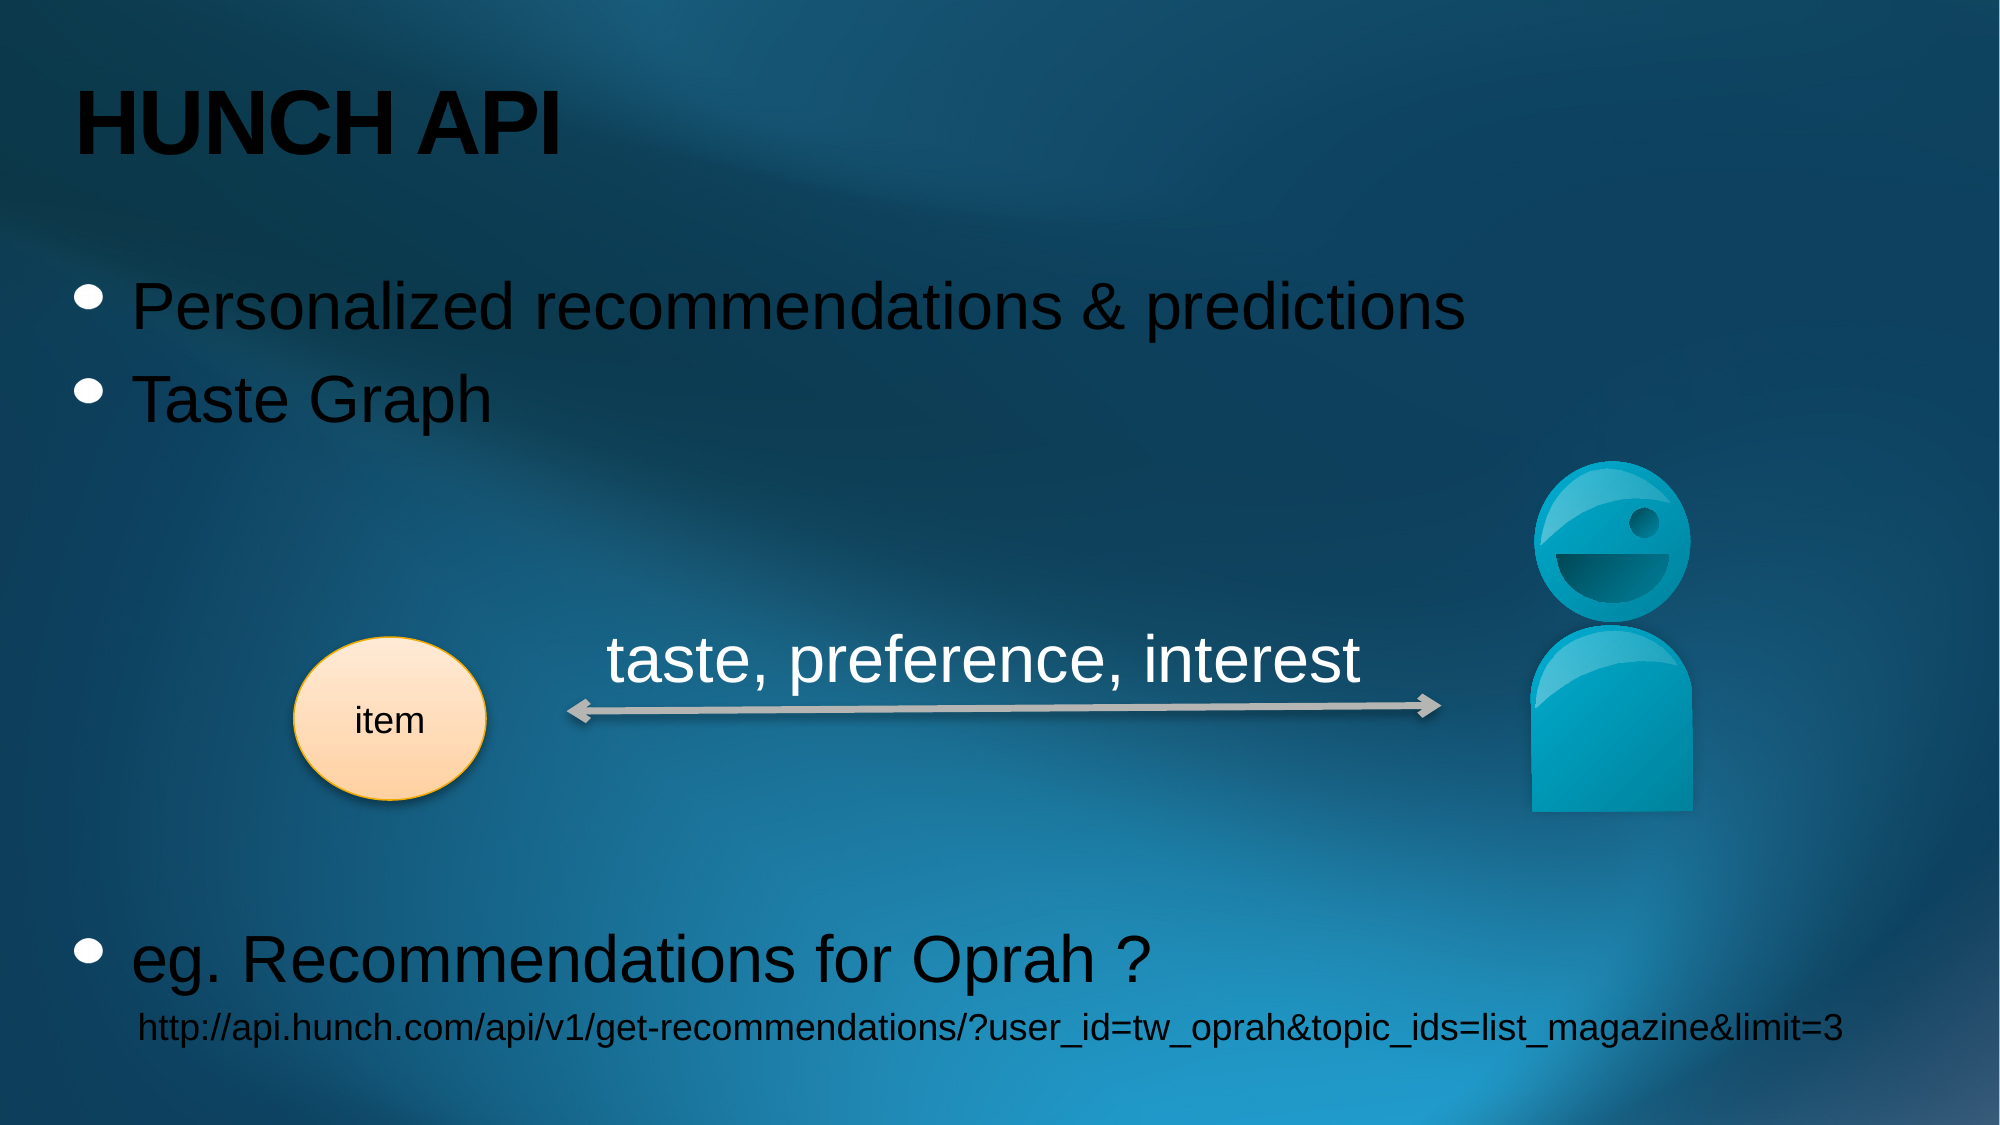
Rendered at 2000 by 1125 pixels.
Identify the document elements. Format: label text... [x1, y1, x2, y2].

list Personalized recommendations & predictions Taste Graph eg. Recommendations for Oprah ? http://api.hunch.com/api/v1/get-recommendations/?user_id=tw_oprah&topic_ids=list_magazine&limit=3 [74, 262, 1875, 1063]
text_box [1530, 461, 1694, 812]
text_box taste, preference, interest [592, 608, 1396, 703]
picture [0, 0, 2000, 1125]
text_box item [292, 636, 487, 801]
title HUNCH API [74, 62, 1875, 250]
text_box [566, 705, 1442, 712]
